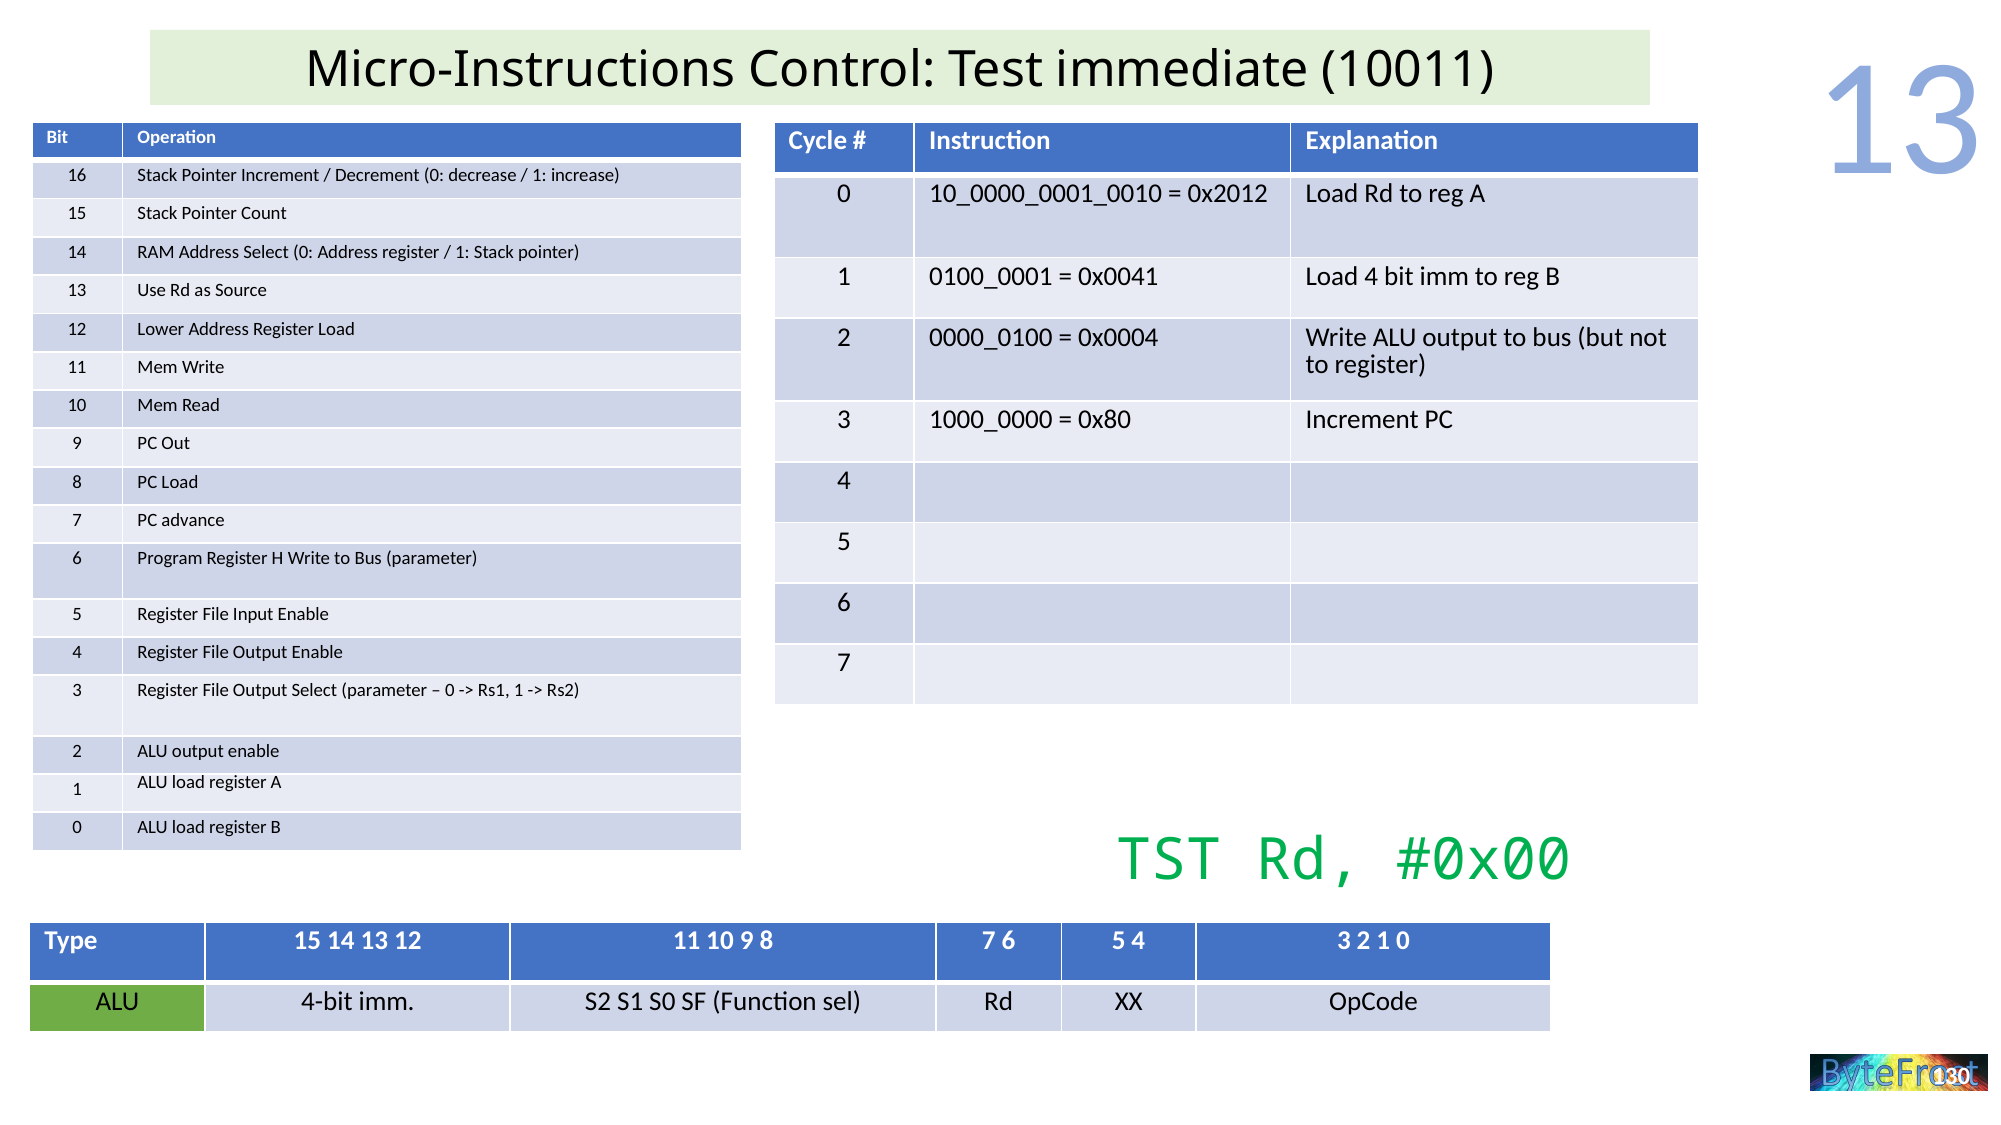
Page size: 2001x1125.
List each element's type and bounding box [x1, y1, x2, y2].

table_cell [123, 391, 741, 427]
table_cell [1291, 645, 1698, 704]
picture [1810, 1054, 1988, 1091]
title [150, 29, 1650, 105]
table_header [33, 123, 122, 157]
table_cell [775, 178, 913, 257]
table_cell [775, 402, 913, 461]
table_cell [33, 429, 122, 466]
table_header [1197, 923, 1550, 980]
table_cell [33, 163, 122, 198]
table_cell [915, 319, 1290, 400]
table_cell [511, 985, 935, 1031]
table_cell [775, 523, 913, 582]
table_cell [123, 737, 741, 773]
table_cell [33, 468, 122, 504]
table_cell [33, 506, 122, 542]
table_cell [123, 544, 741, 598]
table_cell [123, 676, 741, 735]
table_cell [1291, 463, 1698, 522]
table_cell [33, 238, 122, 274]
table_cell [1062, 985, 1195, 1031]
table_cell [123, 199, 741, 236]
table_cell [123, 429, 741, 466]
table_cell [1291, 523, 1698, 582]
table_header [30, 923, 204, 980]
table_cell [33, 391, 122, 427]
table_cell [33, 276, 122, 313]
text_box [1535, 1044, 1986, 1105]
table_cell [33, 544, 122, 598]
table_cell [915, 584, 1290, 643]
table_cell [33, 353, 122, 389]
table_cell [1197, 985, 1550, 1031]
table_cell [33, 775, 122, 811]
table_cell [915, 523, 1290, 582]
table_cell [1291, 319, 1698, 400]
table_cell [30, 985, 204, 1031]
table_cell [123, 813, 741, 850]
table_cell [1291, 178, 1698, 257]
table_cell [123, 775, 741, 811]
table_header [937, 923, 1061, 980]
table_cell [123, 353, 741, 389]
text_box [1799, 0, 1999, 215]
table_cell [915, 645, 1290, 704]
table_cell [775, 645, 913, 704]
table_cell [915, 258, 1290, 317]
table_cell [775, 584, 913, 643]
table_cell [915, 402, 1290, 461]
table_cell [123, 638, 741, 674]
table_cell [33, 638, 122, 674]
table_cell [123, 468, 741, 504]
table_header [206, 923, 509, 980]
table_cell [123, 163, 741, 198]
table_cell [937, 985, 1061, 1031]
table_cell [33, 813, 122, 850]
table_cell [915, 463, 1290, 522]
table_cell [123, 238, 741, 274]
table_cell [33, 676, 122, 735]
table_cell [33, 314, 122, 351]
table_header [511, 923, 935, 980]
table_cell [123, 276, 741, 313]
table_cell [123, 314, 741, 351]
table_cell [33, 199, 122, 236]
table_cell [1291, 584, 1698, 643]
table_header [1062, 923, 1195, 980]
table_cell [123, 506, 741, 542]
table_header [775, 123, 913, 172]
table_cell [775, 258, 913, 317]
table_cell [775, 463, 913, 522]
text_box [1066, 813, 1587, 899]
table_cell [1291, 258, 1698, 317]
table_cell [1291, 402, 1698, 461]
table_header [915, 123, 1290, 172]
table_cell [33, 600, 122, 636]
table_cell [33, 737, 122, 773]
table_header [123, 123, 741, 157]
table_cell [123, 600, 741, 636]
table_cell [915, 178, 1290, 257]
table_cell [775, 319, 913, 400]
table_cell [206, 985, 509, 1031]
table_header [1291, 123, 1698, 172]
